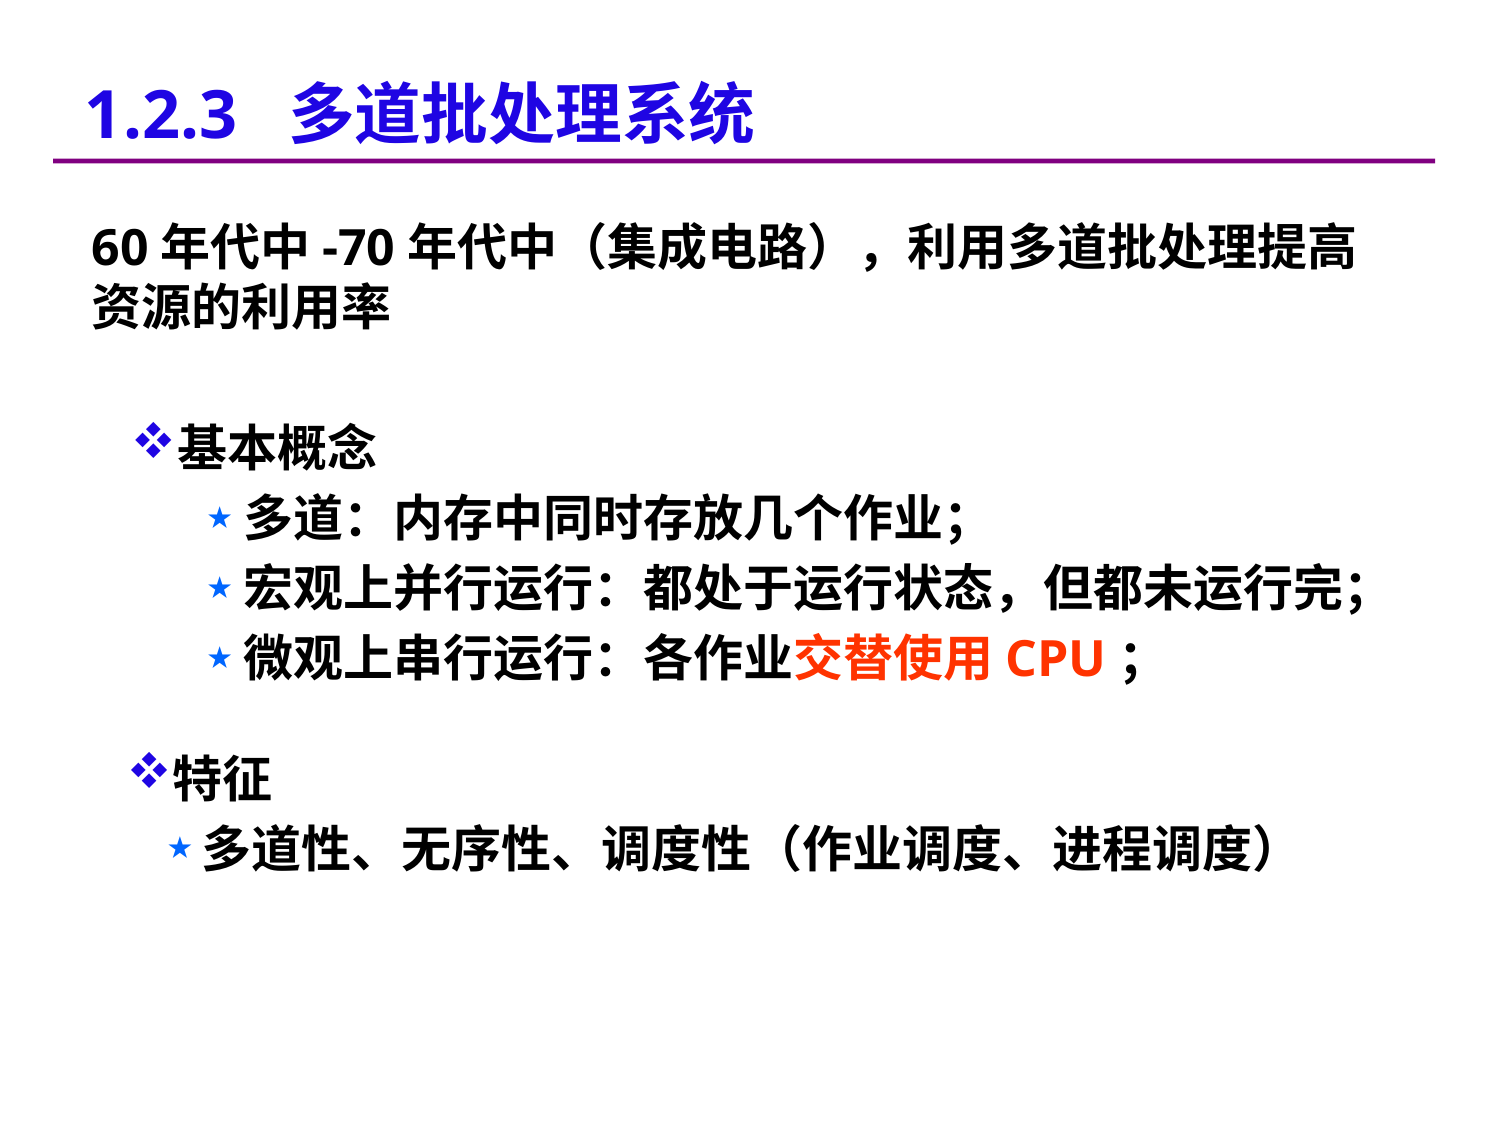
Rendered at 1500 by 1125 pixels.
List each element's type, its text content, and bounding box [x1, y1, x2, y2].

text_box 基本概念 多道：内存中同时存放几个作业； 宏观上并行运行：都处于运行状态，但都未运行完； 微观上串行运行：各作业交替使用CPU； [41, 409, 1412, 693]
text_box 1.2.3 多道批处理系统 [70, 64, 1377, 137]
text_box 特征 多道性、无序性、调度性（作业调度、进程调度） [112, 739, 1412, 957]
text_box 60年代中-70年代中（集成电路），利用多道批处理提高资源的利用率 [76, 207, 1415, 343]
